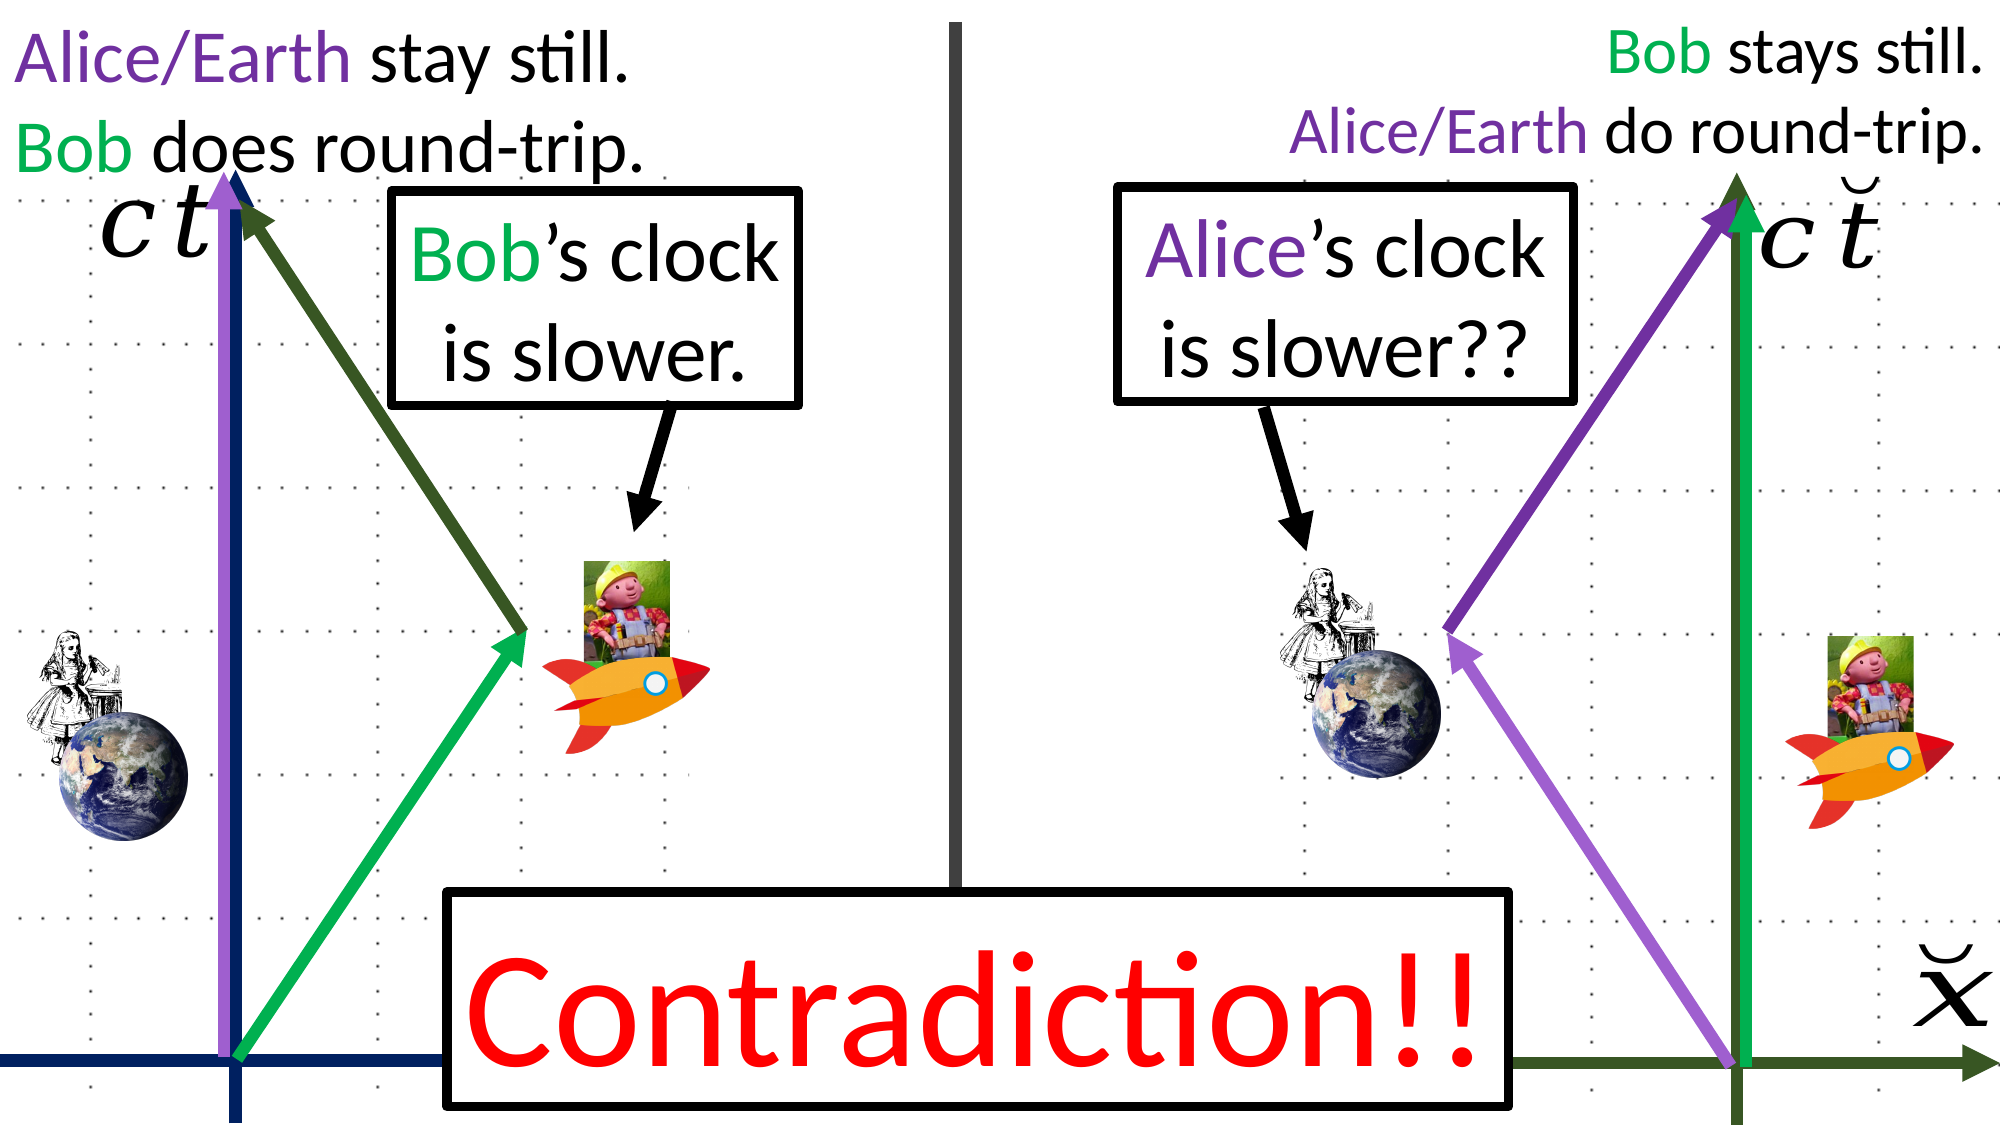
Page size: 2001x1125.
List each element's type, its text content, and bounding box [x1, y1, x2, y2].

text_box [1794, 636, 1956, 812]
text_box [550, 561, 712, 737]
text_box Contradiction!! [725, 891, 1263, 1107]
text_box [1263, 161, 2000, 1125]
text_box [1280, 568, 1441, 779]
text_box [1446, 194, 1747, 1067]
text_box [391, 191, 799, 533]
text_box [0, 159, 725, 1124]
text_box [1117, 187, 1574, 552]
text_box Alice/Earth stay still. Bob does round-trip. [0, 0, 702, 159]
text_box Bob stays still. Alice/Earth do round-trip. [940, 0, 2000, 175]
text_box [27, 631, 188, 841]
